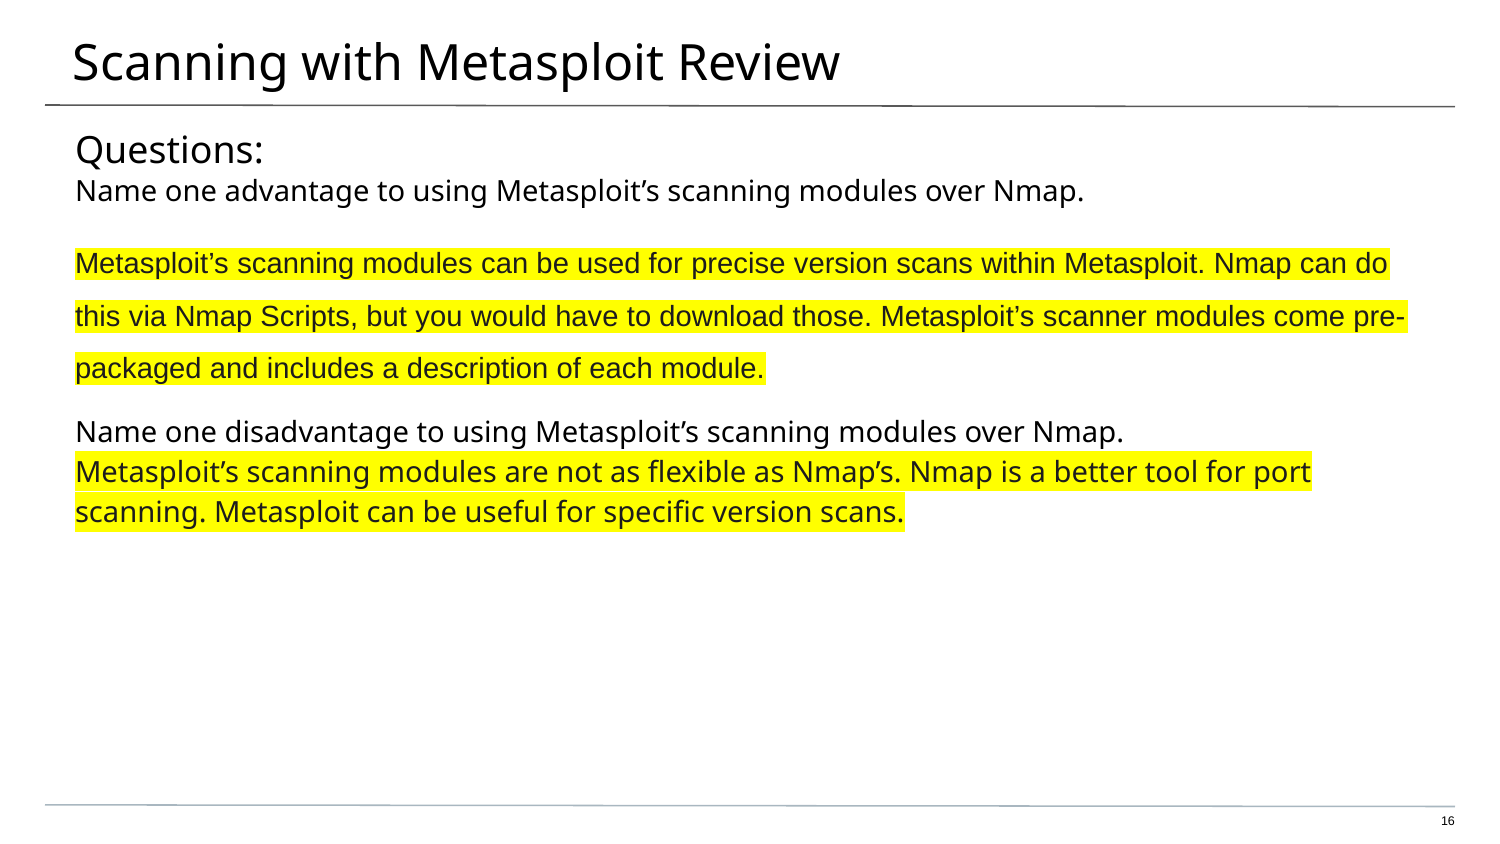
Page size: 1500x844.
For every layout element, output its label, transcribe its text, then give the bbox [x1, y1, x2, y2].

subtitle Questions: [0, 110, 1500, 171]
list Name one advantage to using Metasploit’s scanning modules over Nmap. [0, 210, 1500, 283]
title Scanning with Metasploit Review [0, 0, 1500, 88]
list Metasploit’s scanning modules are not as flexible as Nmap’s. Nmap is a better tool for port scanning. Metasploit can be useful for specific version scans. [0, 504, 1500, 543]
list Metasploit’s scanning modules can be used for precise version scans within Metasploit. Nmap can do this via Nmap Scripts, but you would have to download those. Metasploit’s scanner modules come pre-packaged and includes a description of each module. [0, 283, 1500, 321]
slide_number 16 [1412, 813, 1455, 831]
list Name one disadvantage to using Metasploit’s scanning modules over Nmap. [0, 452, 1500, 504]
